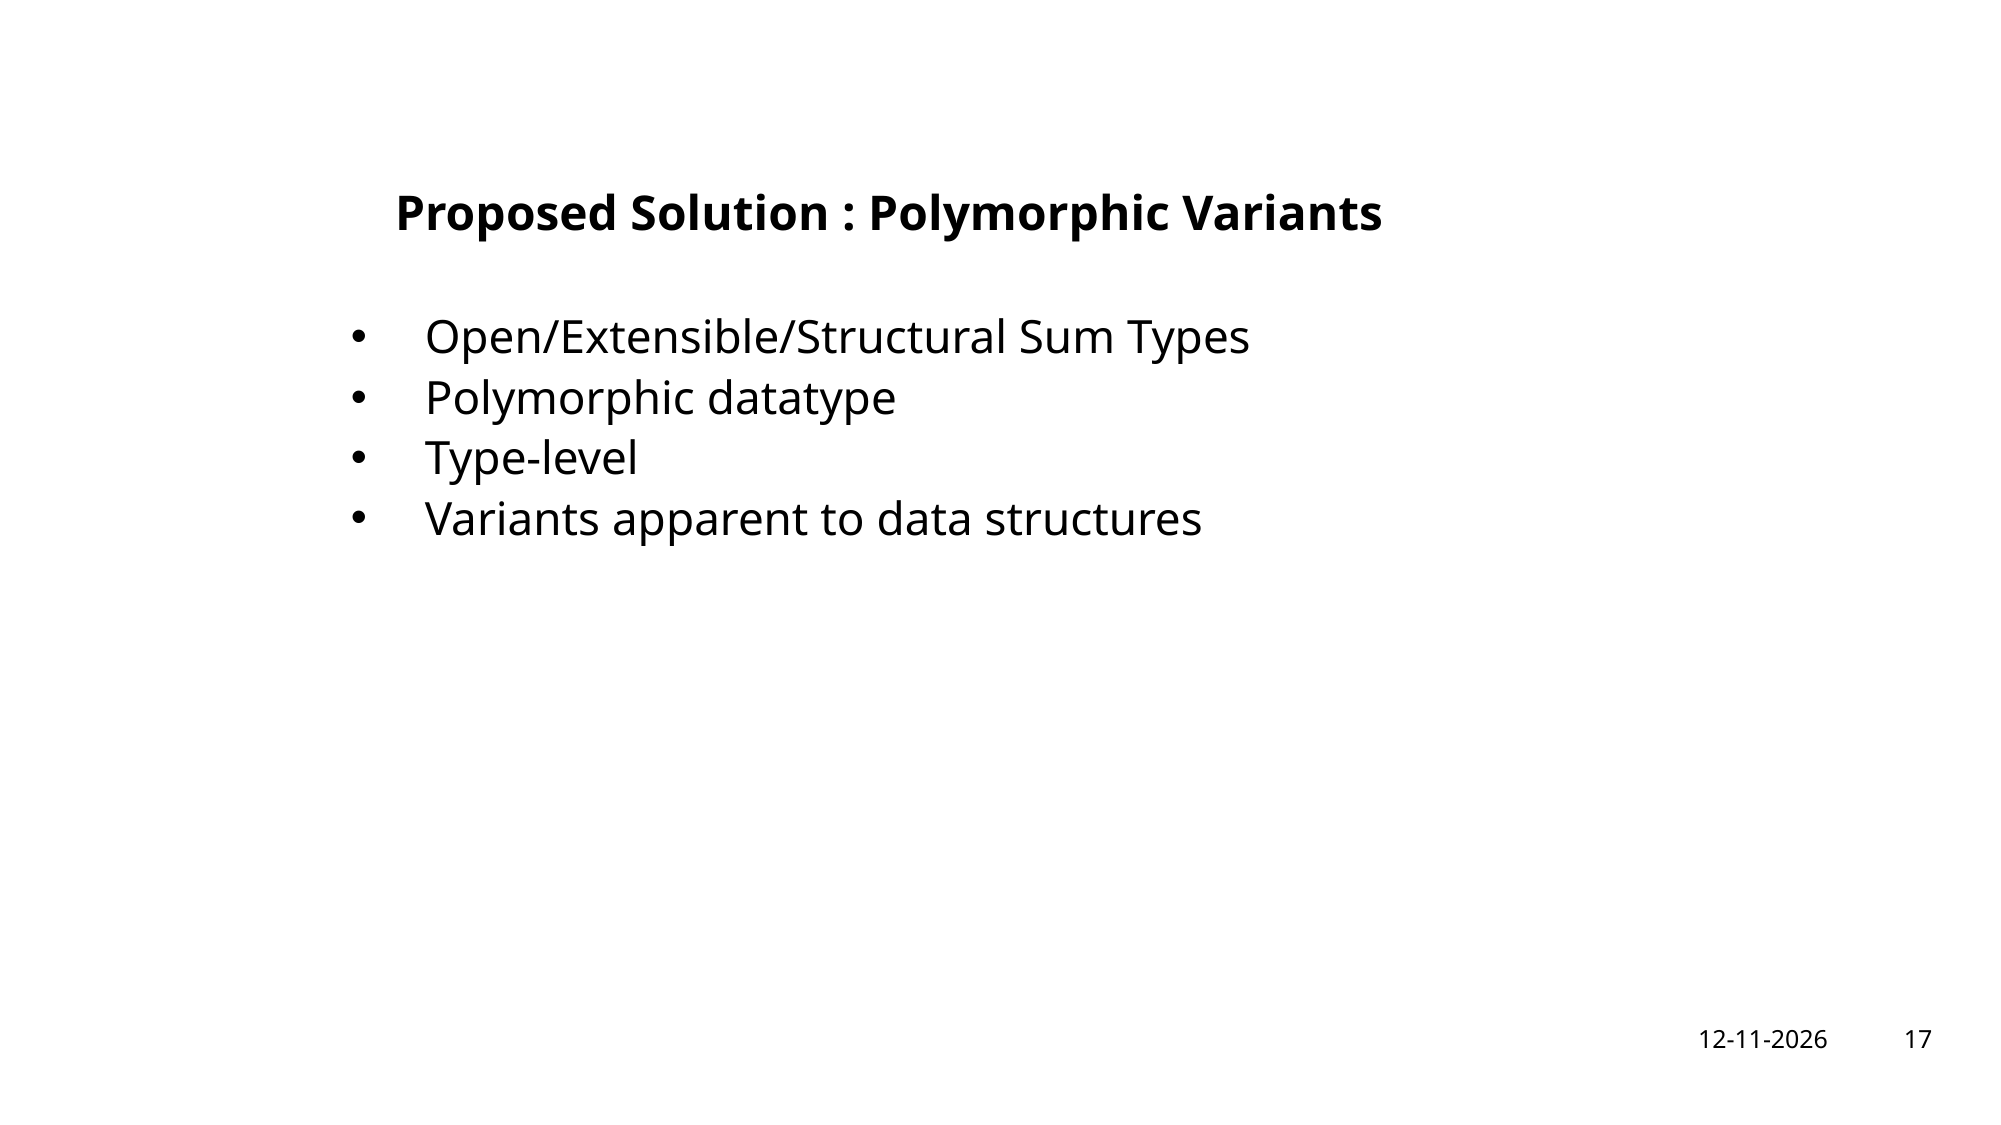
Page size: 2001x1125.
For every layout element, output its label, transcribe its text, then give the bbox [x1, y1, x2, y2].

slide_number 17 [1828, 1009, 1933, 1071]
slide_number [1690, 1010, 1829, 1071]
title Proposed Solution : Polymorphic Variants [380, 174, 1621, 276]
text_box Open/Extensible/Structural Sum Types Polymorphic datatype Type-level Variants apparent to data structures [336, 295, 1577, 844]
